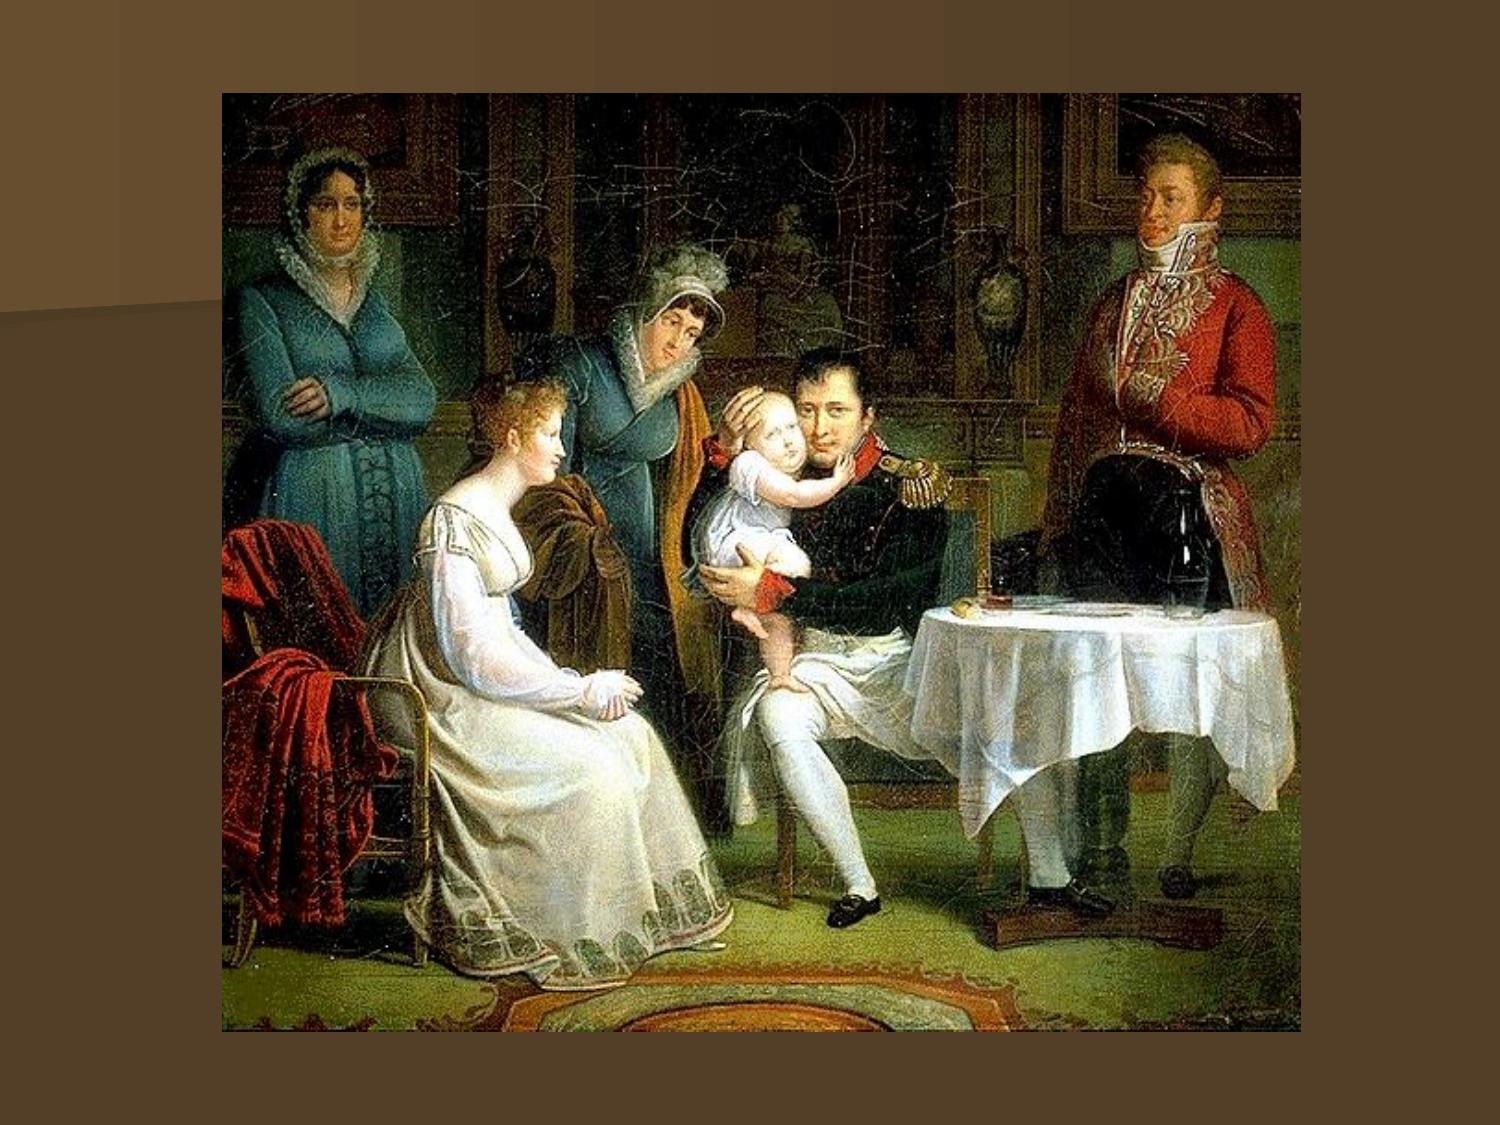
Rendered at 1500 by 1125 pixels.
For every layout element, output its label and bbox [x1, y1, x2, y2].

picture [222, 93, 1301, 1032]
